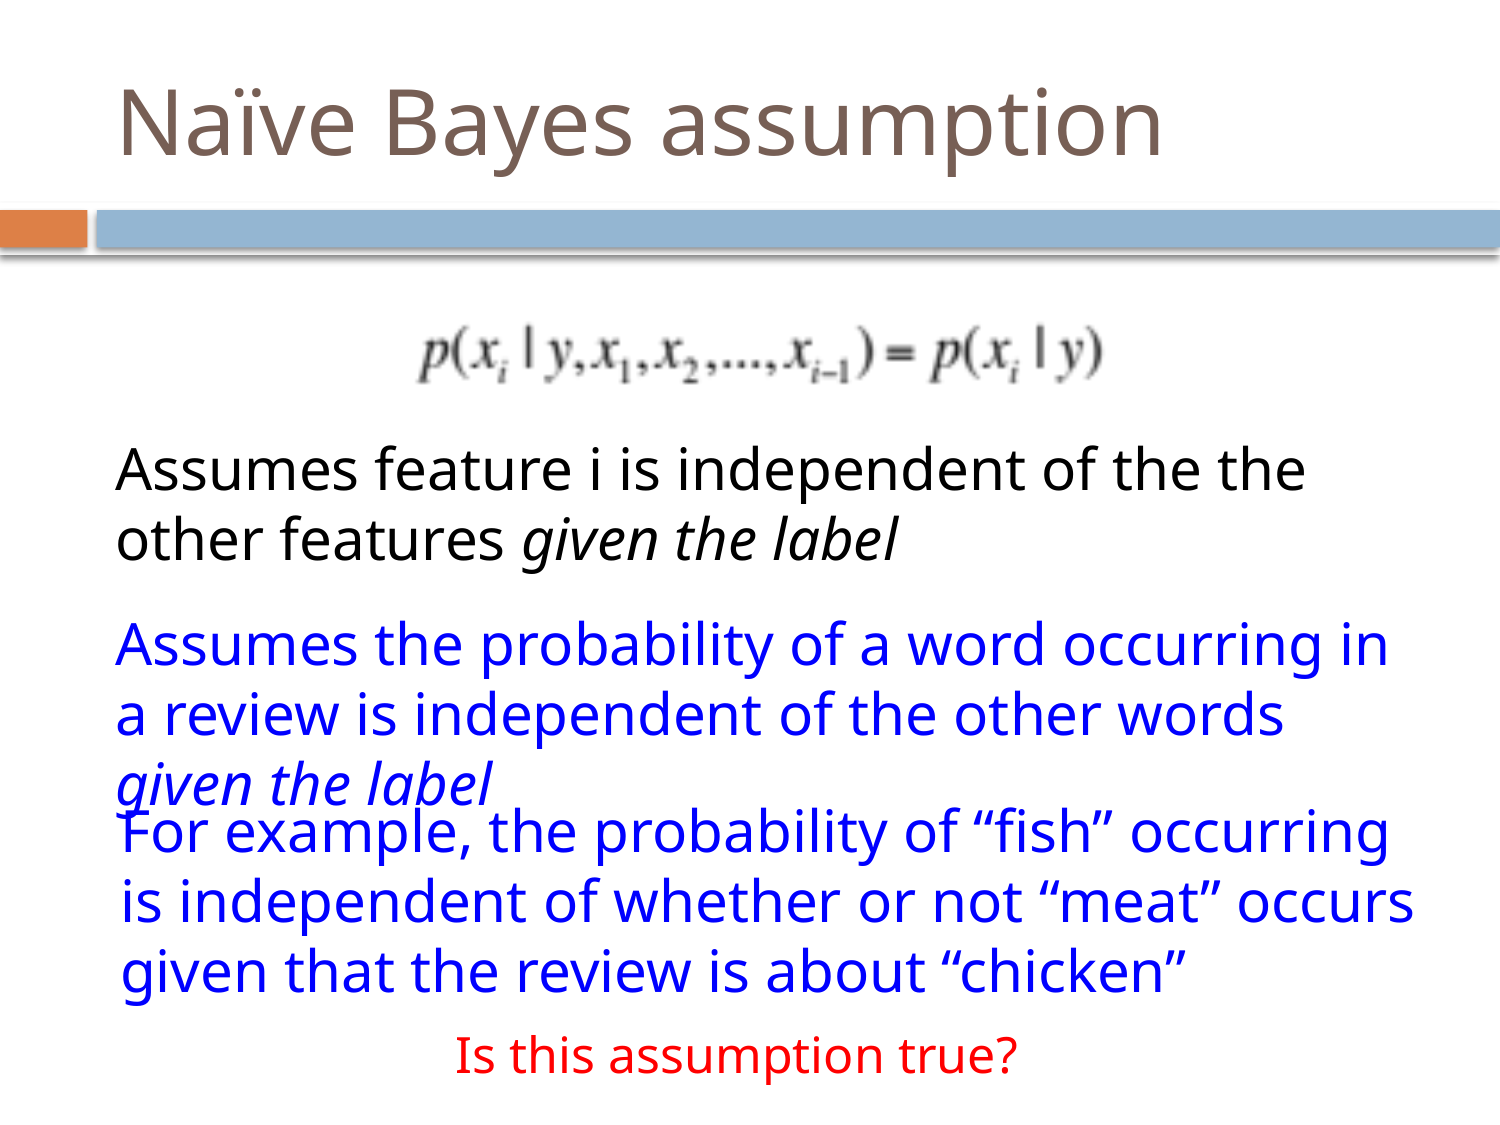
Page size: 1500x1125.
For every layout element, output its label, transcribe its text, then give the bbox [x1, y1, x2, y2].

title Naïve Bayes assumption [100, 37, 1438, 200]
text_box Assumes the probability of a word occurring in a review is independent of the other words given the label [100, 600, 1438, 825]
text_box For example, the probability of “fish” occurring is independent of whether or not “meat” occurs given that the review is about “chicken” [105, 786, 1443, 1012]
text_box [410, 312, 1107, 393]
text_box Is this assumption true? [440, 1016, 1033, 1092]
text_box Assumes feature i is independent of the the other features given the label [100, 424, 1438, 580]
